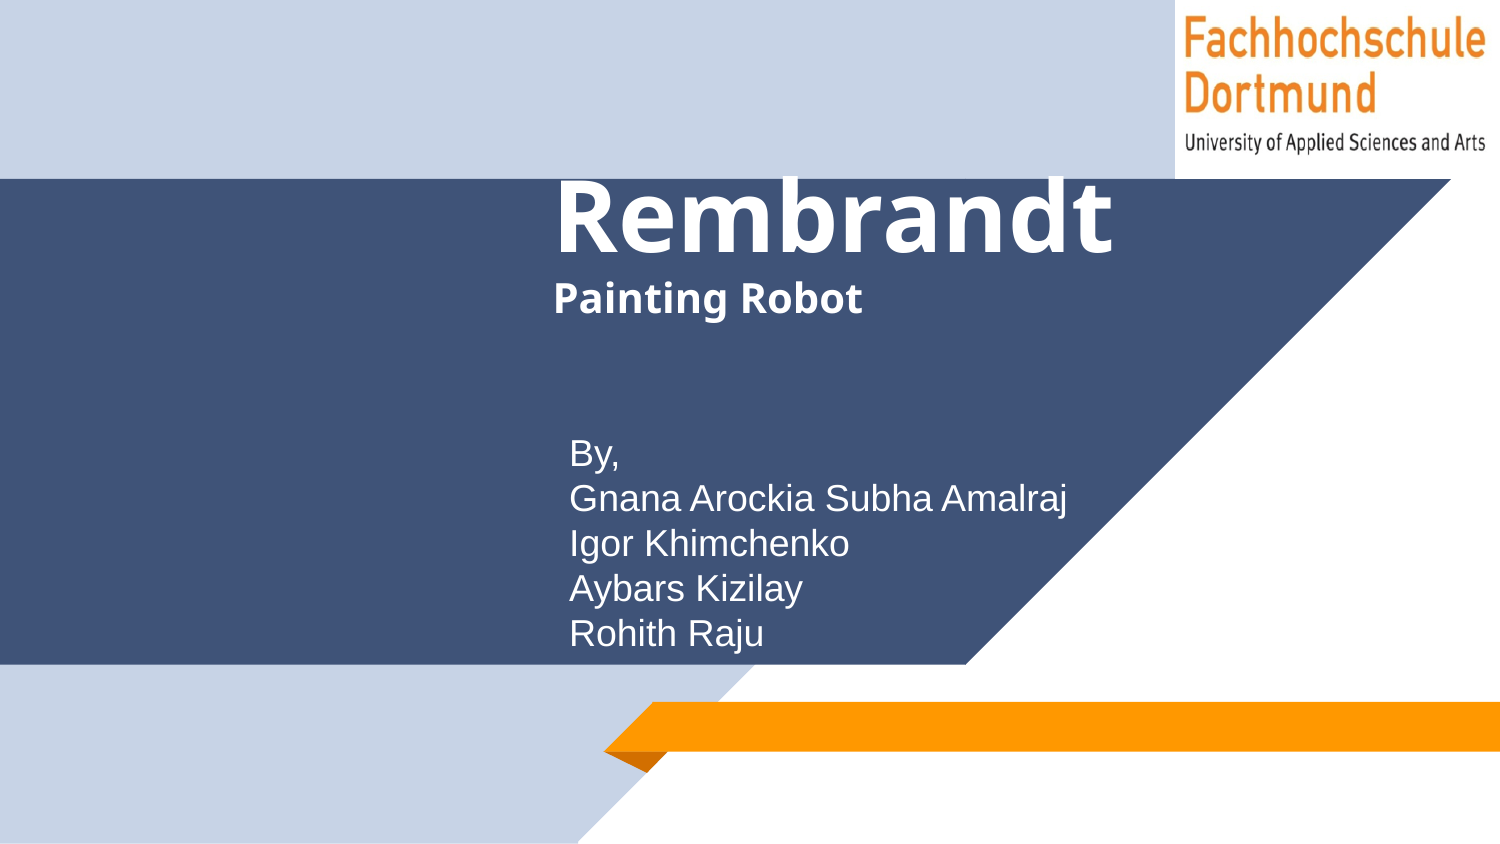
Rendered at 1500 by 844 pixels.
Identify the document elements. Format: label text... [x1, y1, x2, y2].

title Rembrandt Painting Robot [537, 121, 1200, 353]
picture [1174, 0, 1500, 180]
text_box By, Gnana Arockia Subha Amalraj Igor Khimchenko Aybars Kizilay Rohith Raju [554, 421, 1083, 662]
